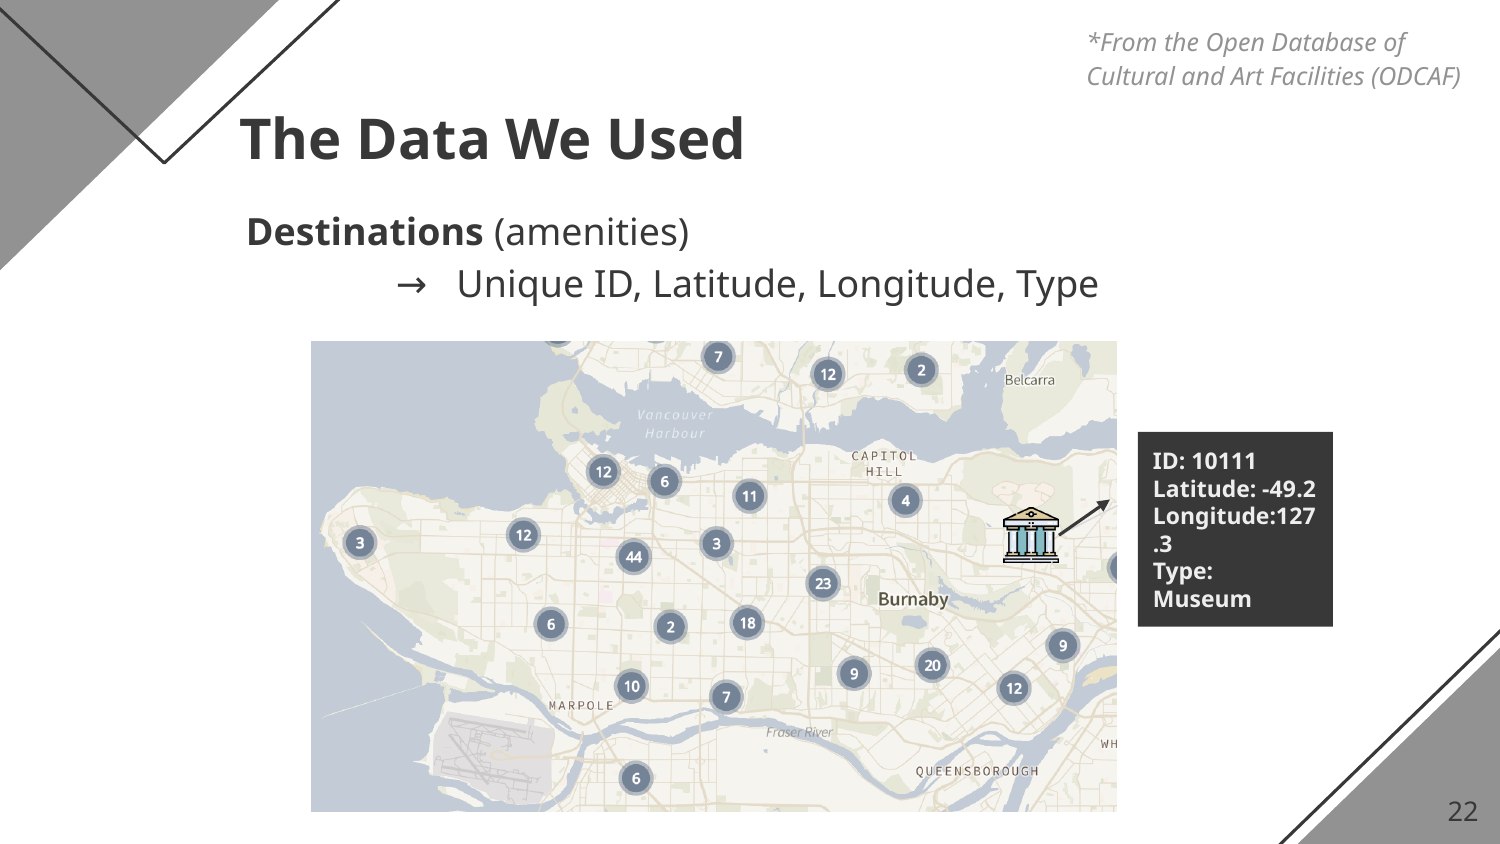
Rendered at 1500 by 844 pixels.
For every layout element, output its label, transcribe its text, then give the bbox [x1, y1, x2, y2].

slide_number ‹#› [1403, 779, 1494, 844]
title The Data We Used [224, 88, 1432, 176]
text_box *From the Open Database of Cultural and Art Facilities (ODCAF) [1071, 6, 1495, 106]
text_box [1058, 499, 1111, 536]
text_box ID: 10111 Latitude: -49.2 Longitude:127.3 Type: Museum [1137, 431, 1333, 627]
list Destinations (amenities) → Unique ID, Latitude, Longitude, Type [230, 186, 1500, 350]
picture [310, 341, 1118, 812]
